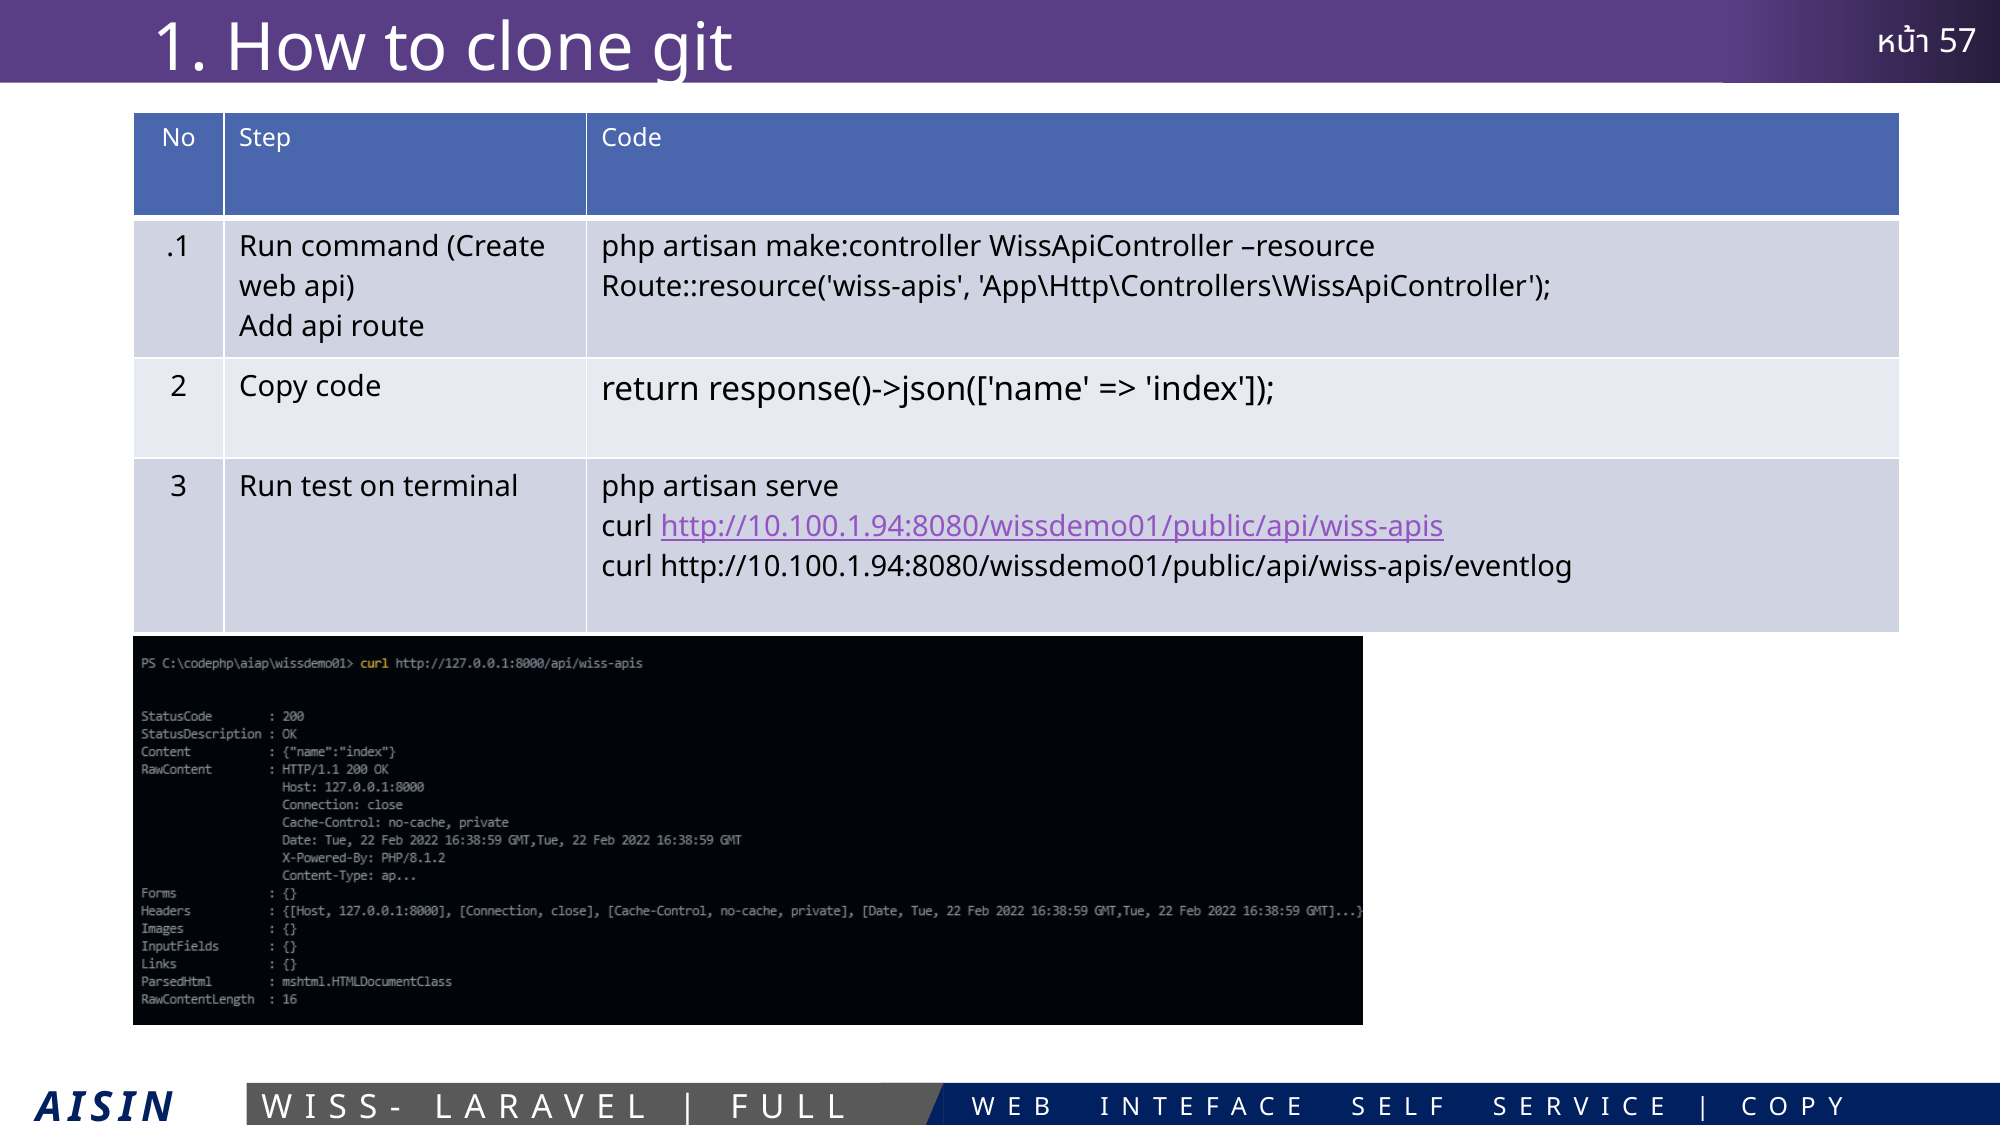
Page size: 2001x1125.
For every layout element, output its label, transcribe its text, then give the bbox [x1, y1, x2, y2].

table_header Step [225, 113, 586, 215]
table_cell Copy code [225, 359, 586, 457]
picture [133, 636, 1363, 1025]
table_cell php artisan make:controller WissApiController –resource Route::resource('wiss-apis', 'App\Http\Controllers\WissApiController'); [587, 221, 1899, 357]
table_header No [134, 113, 223, 215]
table_cell Run test on terminal [225, 459, 586, 632]
table_cell Run command (Create web api) Add api route [225, 221, 586, 357]
table_cell .1 [134, 221, 223, 357]
table_cell 2 [134, 359, 223, 457]
table_cell 3 [134, 459, 223, 632]
title 1. How to clone git [137, 0, 1863, 99]
table_header Code [587, 113, 1899, 215]
table_cell php artisan serve curl http://10.100.1.94:8080/wissdemo01/public/api/wiss-apis curl http://10.100.1.94:8080/wissdemo01/public/api/wiss-apis/eventlog [587, 459, 1899, 632]
table_cell return response()->json(['name' => 'index']); [587, 359, 1899, 457]
